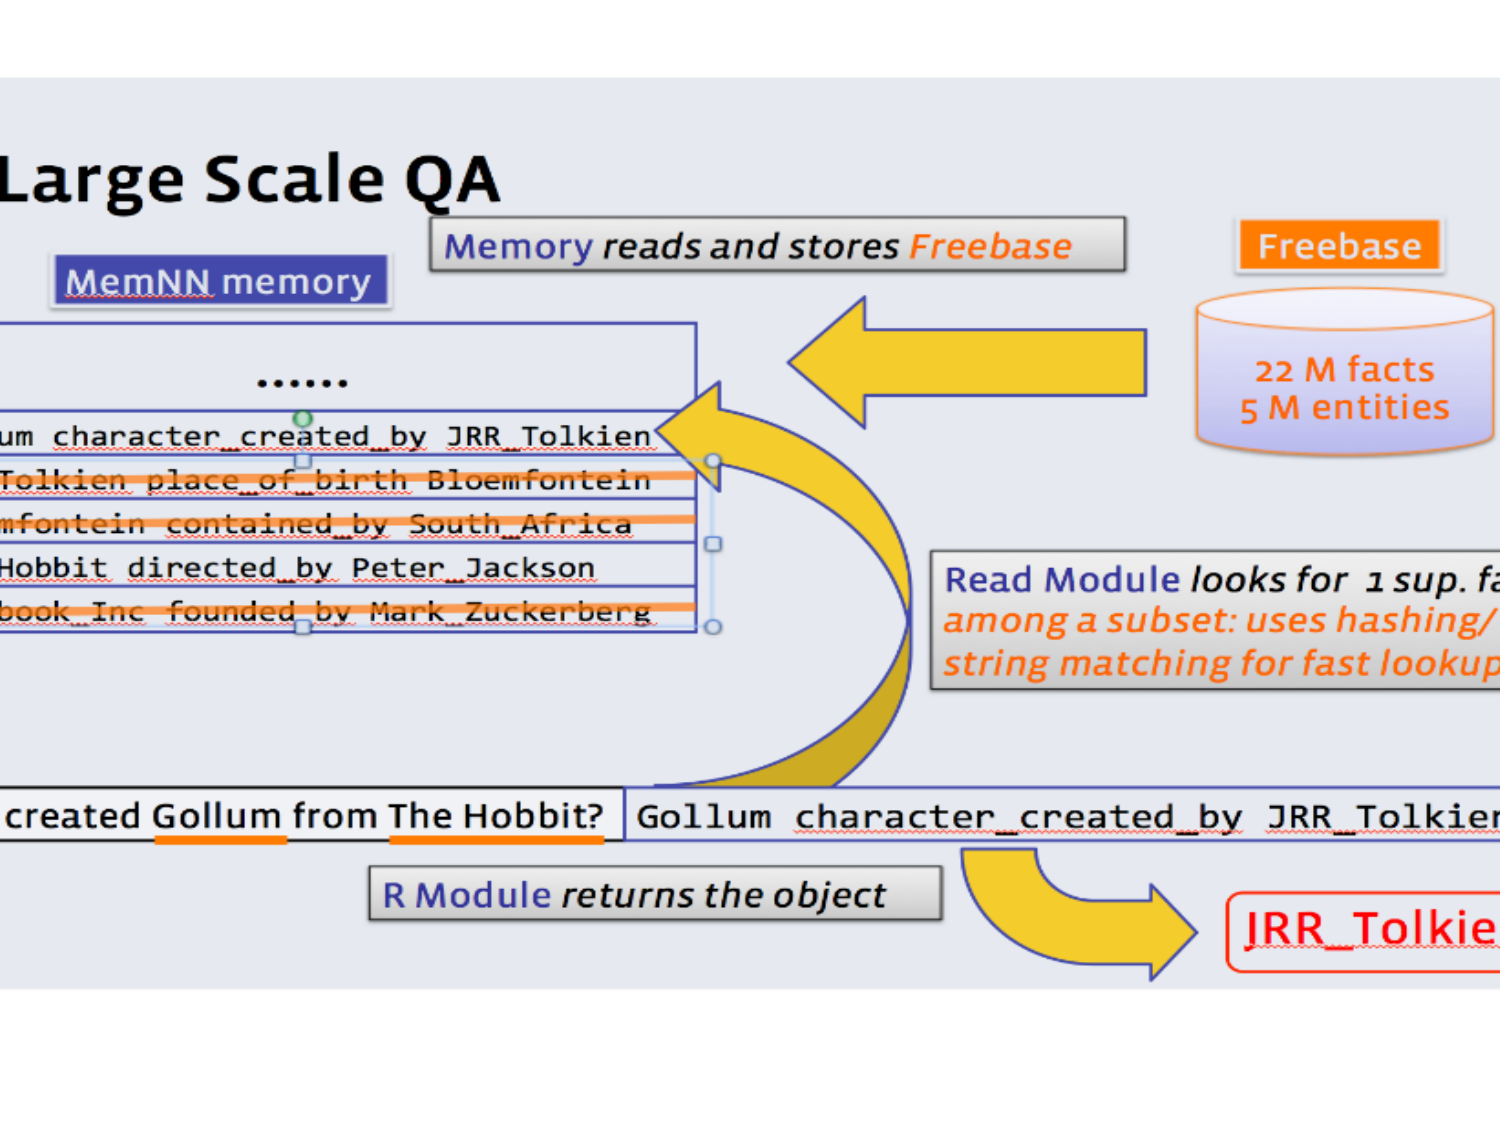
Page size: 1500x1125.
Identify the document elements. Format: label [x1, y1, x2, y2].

list [0, 55, 1500, 1009]
